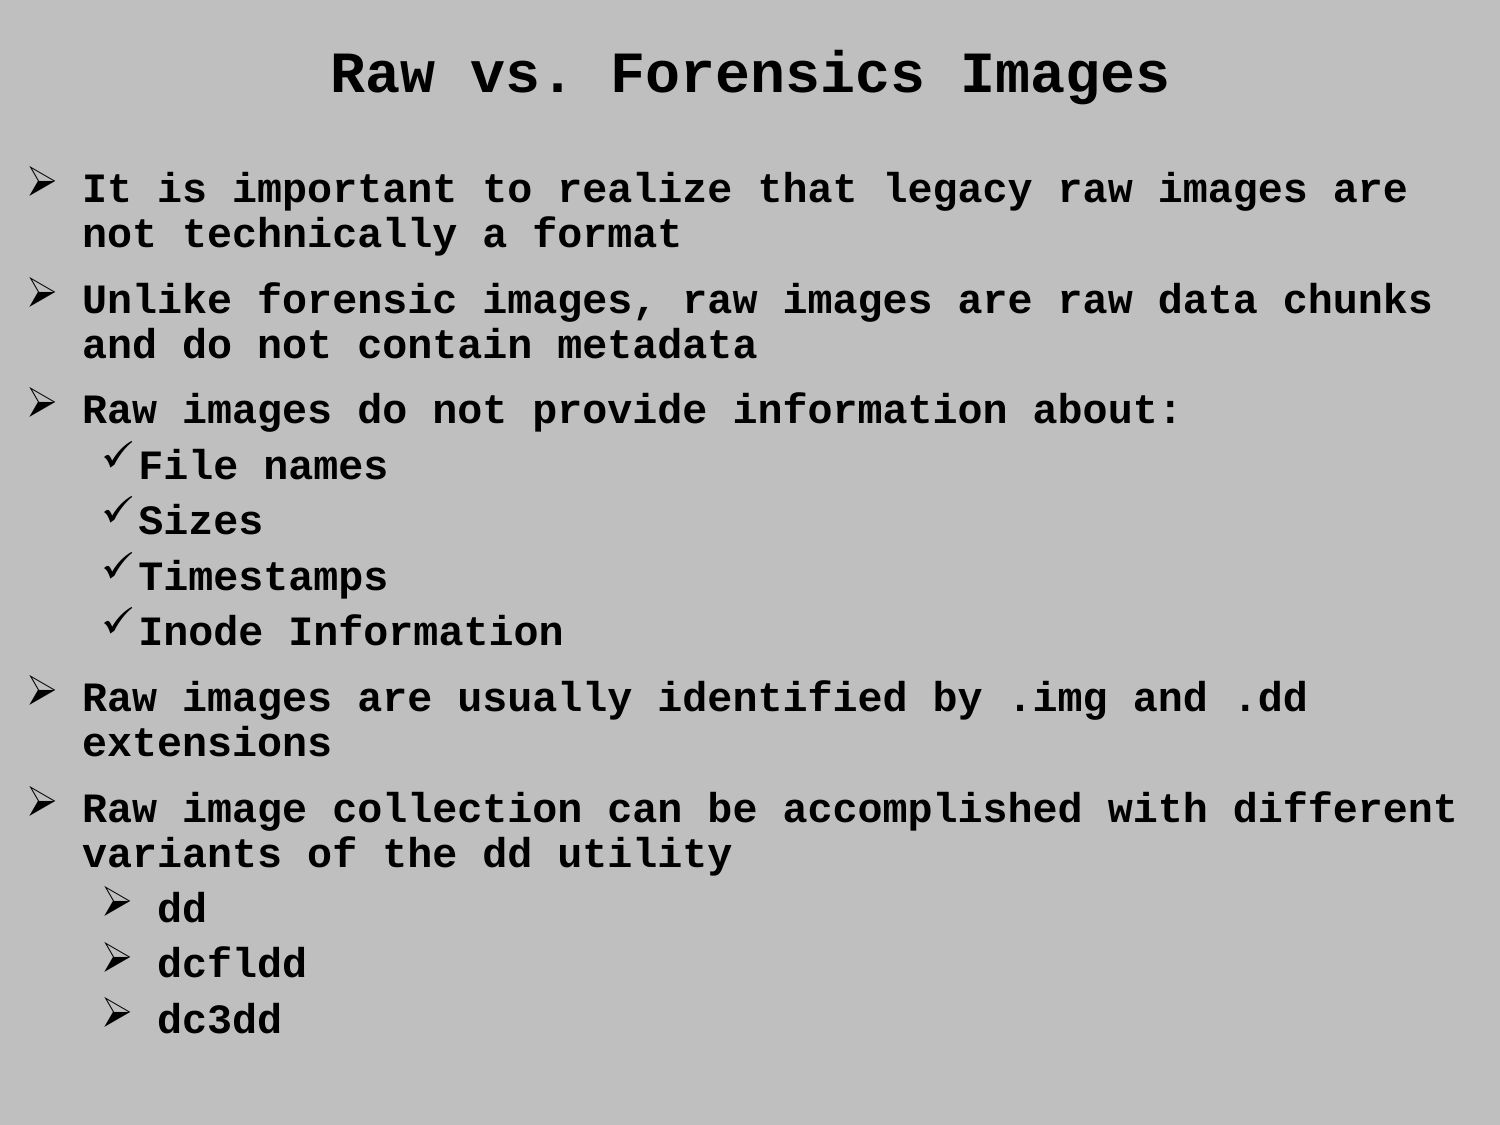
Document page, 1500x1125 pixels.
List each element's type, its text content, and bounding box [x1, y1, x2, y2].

text_box Raw vs. Forensics Images [75, 18, 1425, 120]
list It is important to realize that legacy raw images are not technically a format Unlike forensic images, raw images are raw data chunks and do not contain metadata Raw images do not provide information about: File names Sizes Timestamps Inode Information Raw images are usually identified by .img and .dd extensions Raw image collection can be accomplished with different variants of the dd utility dd dcfldd dc3dd [25, 166, 1466, 1070]
